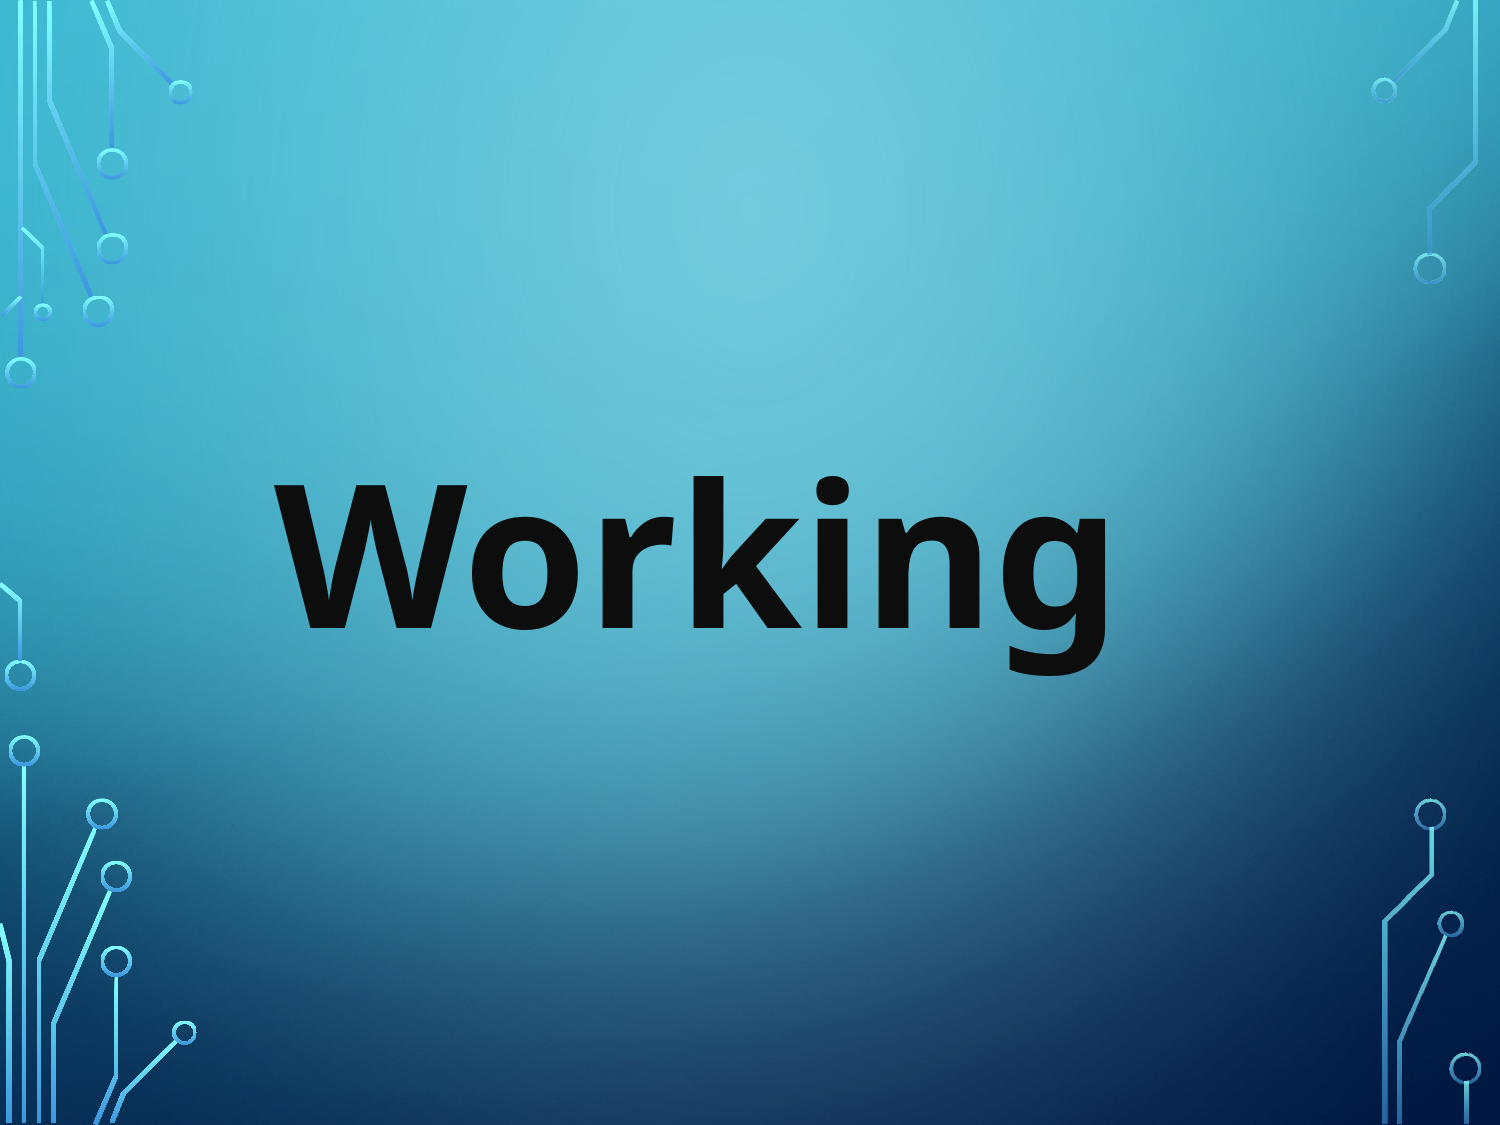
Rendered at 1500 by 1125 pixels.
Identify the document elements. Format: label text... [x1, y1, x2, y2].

text_box Working [0, 420, 1401, 676]
